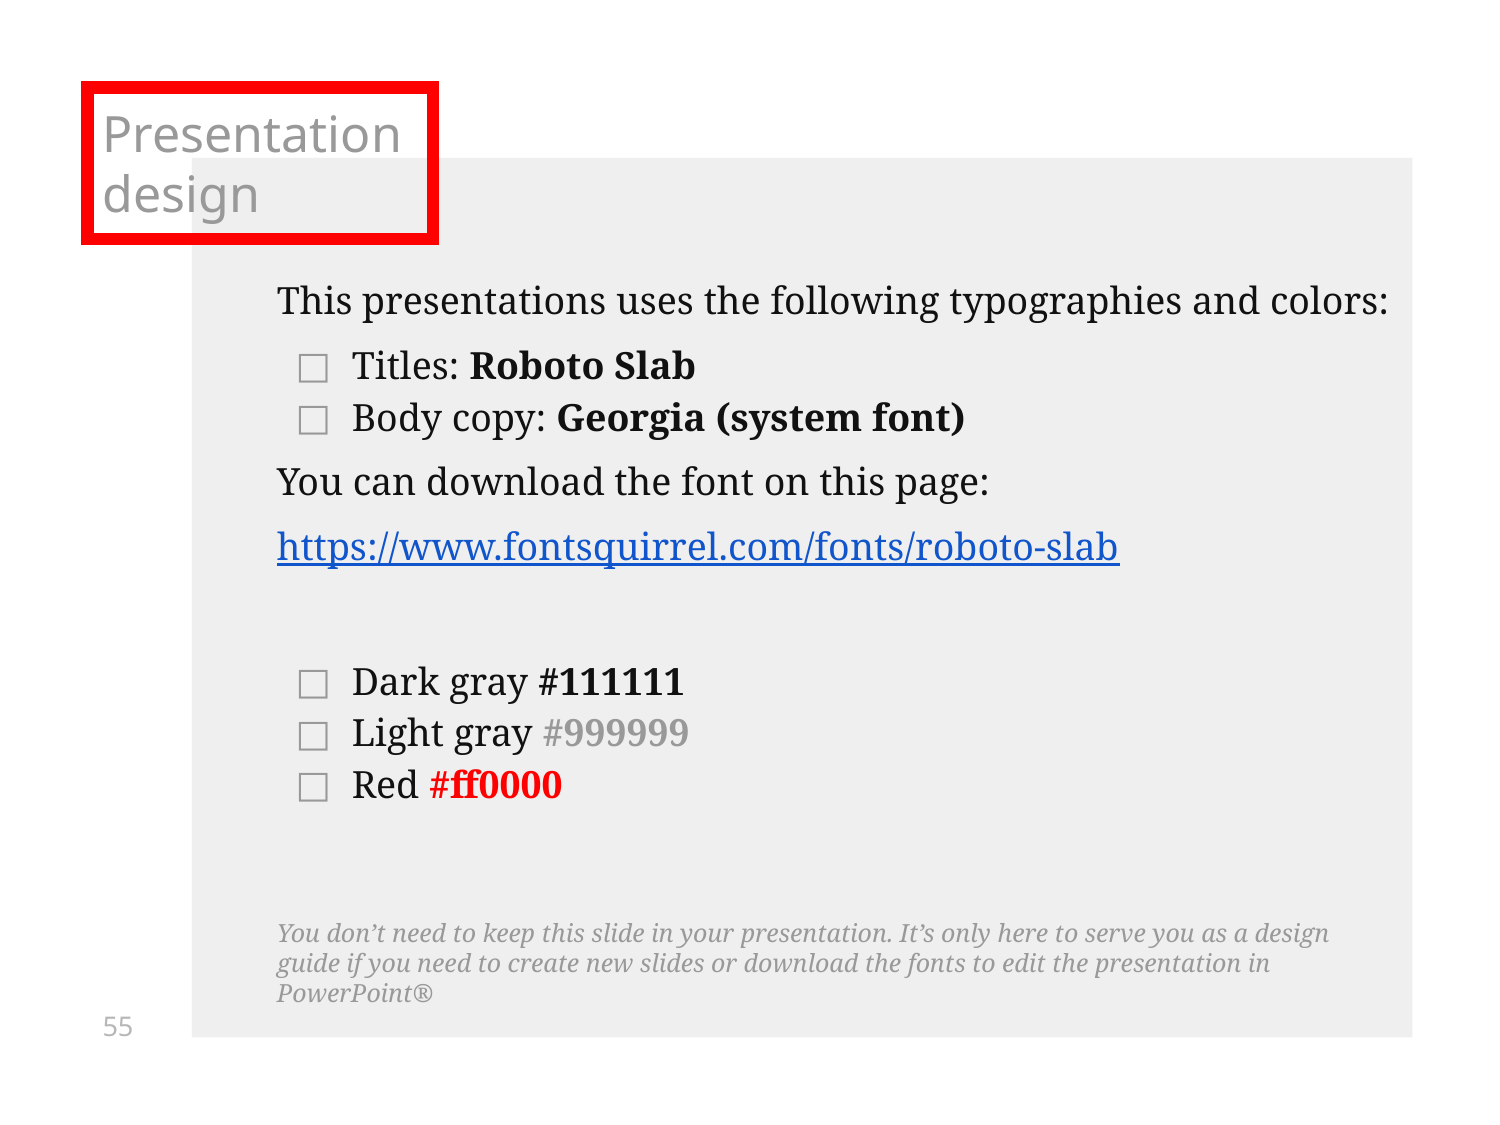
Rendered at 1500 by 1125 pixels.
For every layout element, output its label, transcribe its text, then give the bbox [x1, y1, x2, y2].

title Presentation design [81, 81, 439, 245]
slide_number 55 [87, 994, 178, 1081]
text_box You don’t need to keep this slide in your presentation. It’s only here to serve you as a design guide if you need to create new slides or download the fonts to edit the presentation in PowerPoint® [261, 902, 1378, 1003]
list This presentations uses the following typographies and colors: Titles: Roboto Slab Body copy: Georgia (system font) You can download the font on this page: https://www.fontsquirrel.com/fonts/roboto-slab Dark gray #111111 Light gray #999999 Red #ff0000 [261, 262, 1425, 846]
